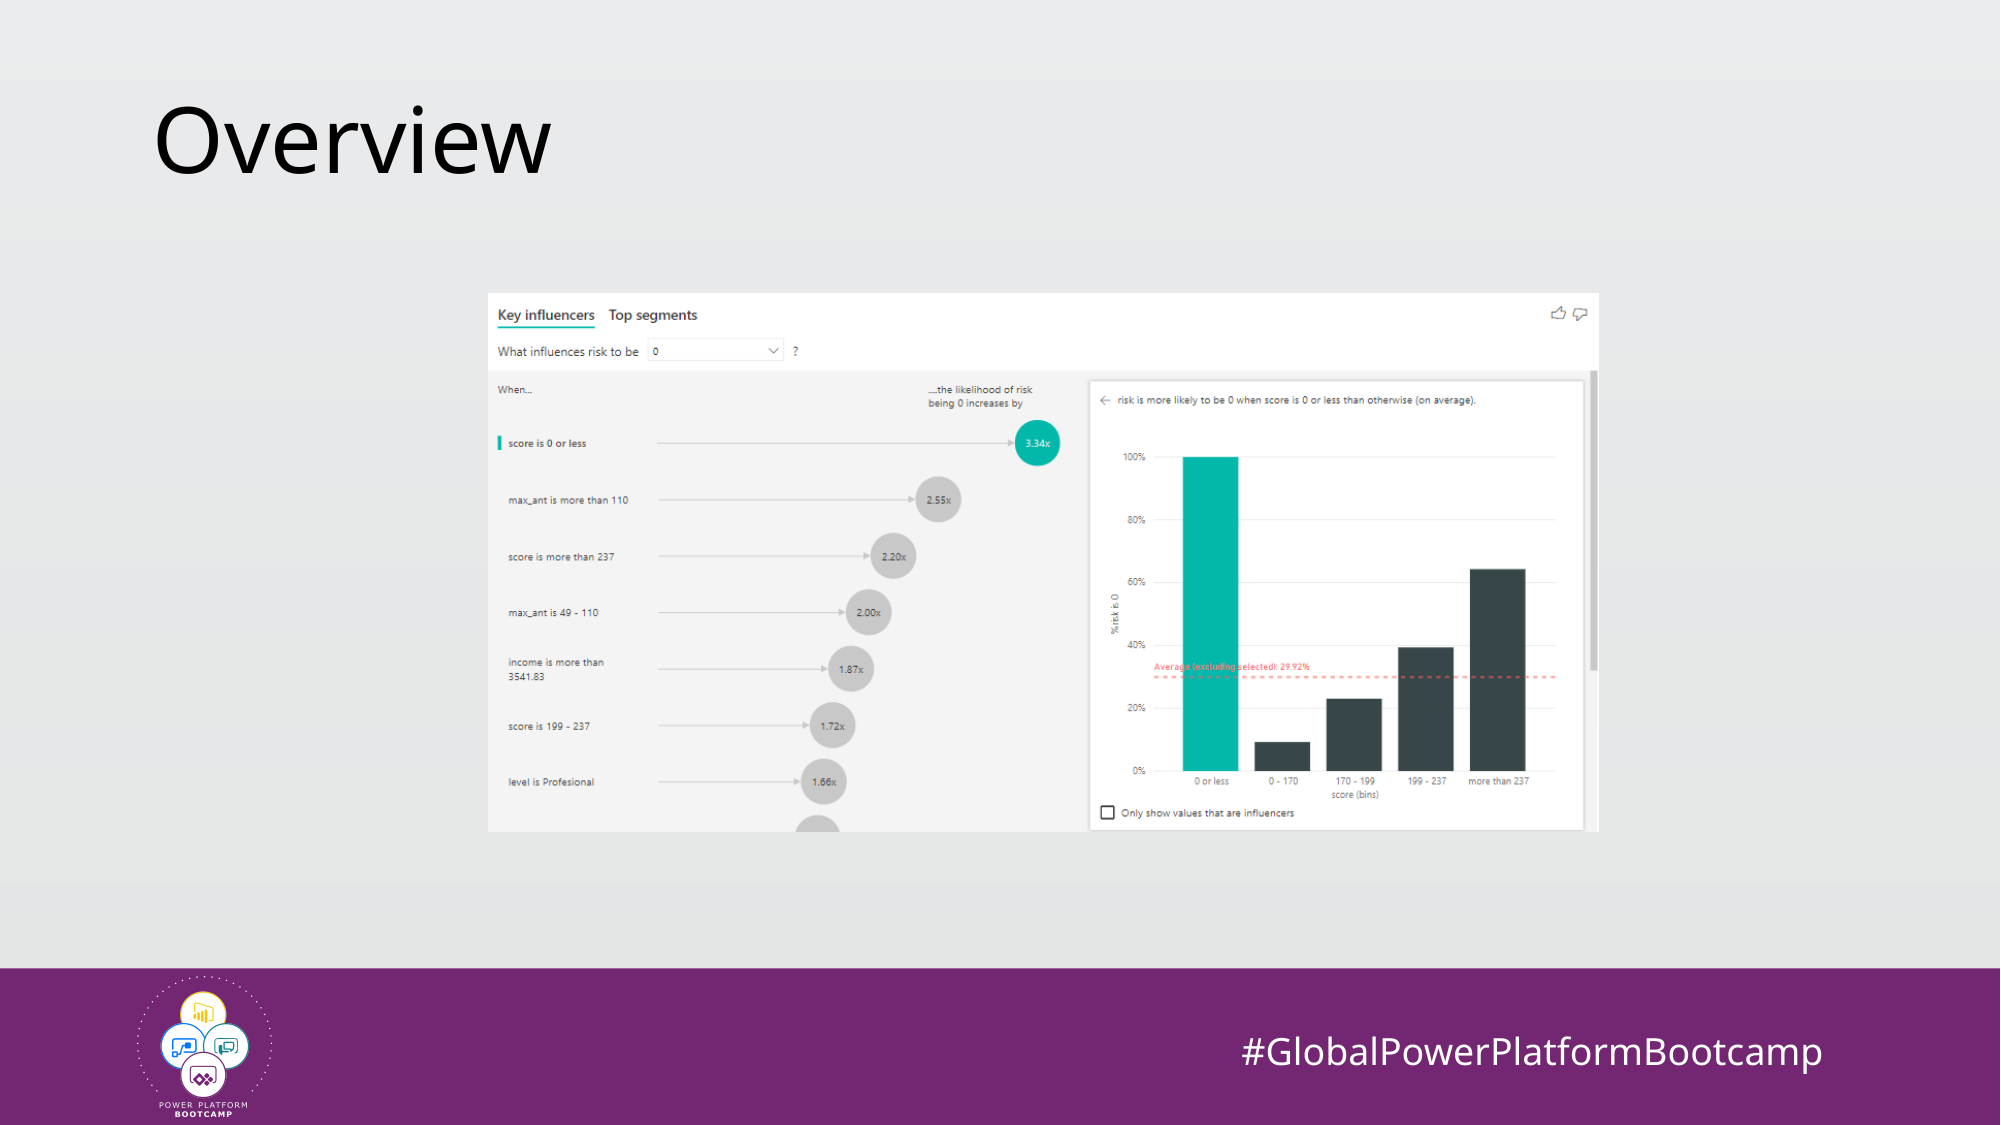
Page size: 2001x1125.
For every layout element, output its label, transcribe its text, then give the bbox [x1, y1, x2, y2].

title Overview [137, 59, 1863, 229]
picture [137, 976, 272, 1117]
picture [488, 293, 1599, 832]
